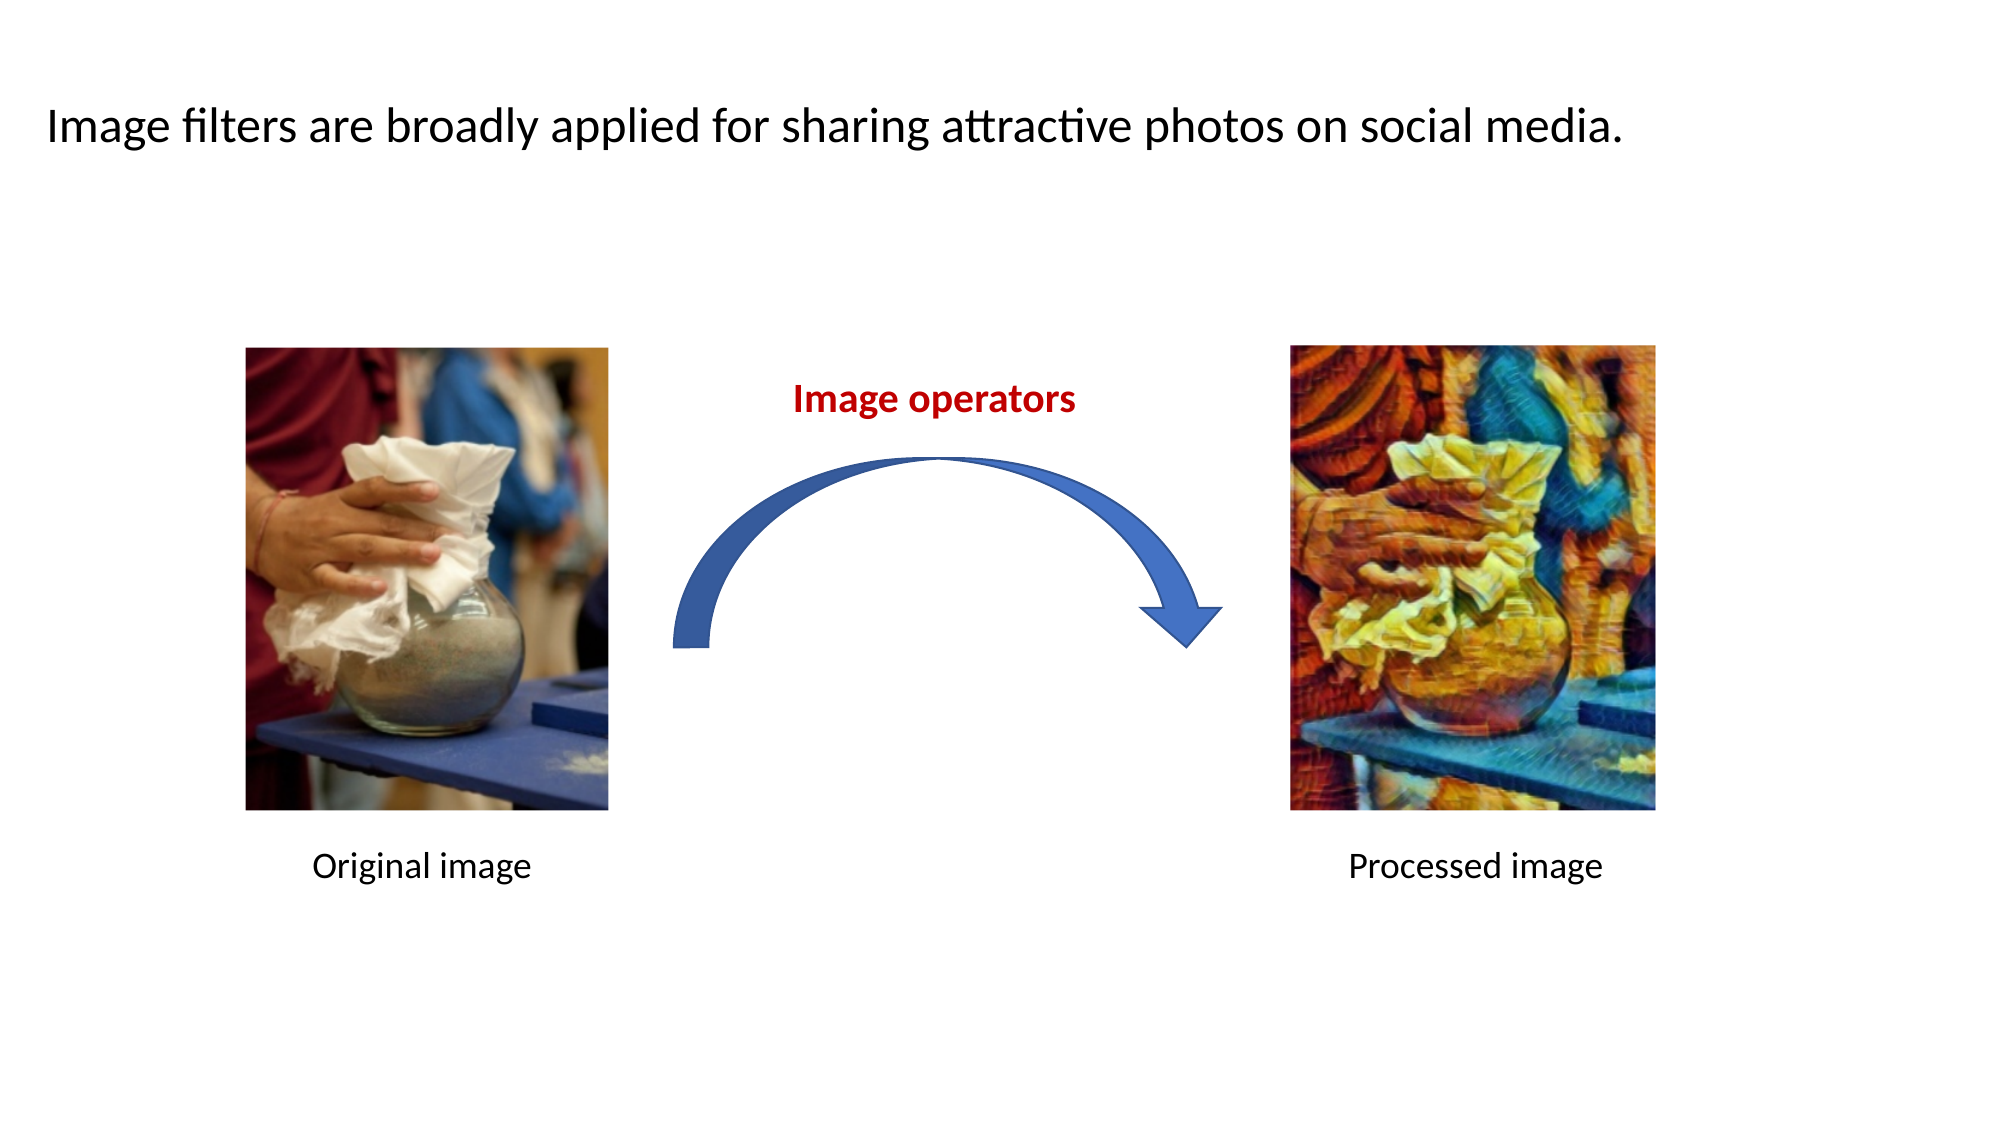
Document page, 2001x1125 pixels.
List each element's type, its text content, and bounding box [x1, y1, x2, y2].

text_box Image operators [778, 363, 1123, 429]
picture [241, 343, 612, 814]
text_box Processed image [1333, 833, 1648, 893]
text_box Image filters are broadly applied for sharing attractive photos on social media. [31, 84, 1898, 160]
text_box [672, 457, 1224, 649]
picture [1288, 343, 1658, 814]
text_box Original image [297, 833, 556, 893]
